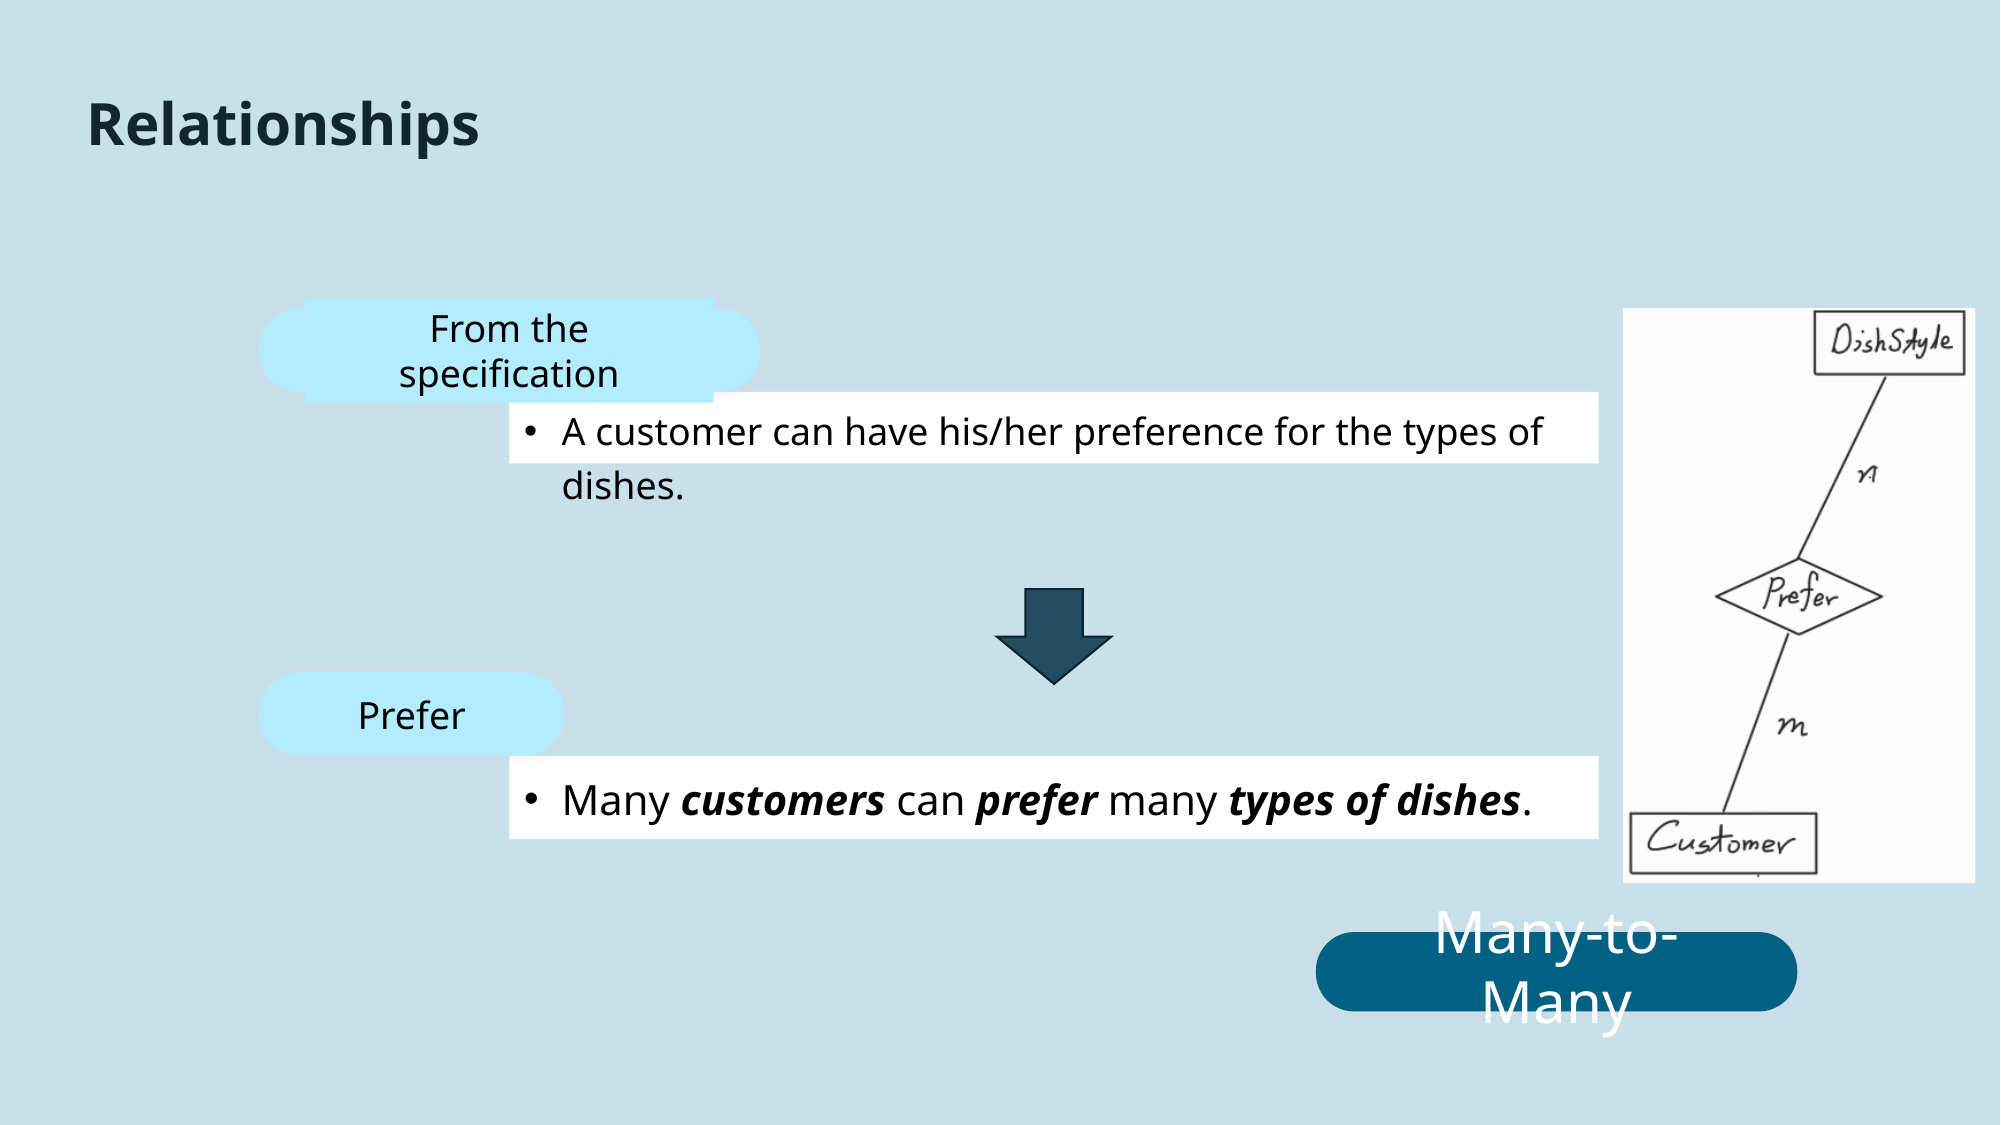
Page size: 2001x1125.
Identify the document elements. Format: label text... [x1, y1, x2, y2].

text_box [993, 588, 1115, 686]
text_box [258, 308, 760, 392]
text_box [714, 392, 744, 399]
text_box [258, 672, 565, 756]
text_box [1315, 922, 1798, 1012]
text_box Relationships [71, 80, 1176, 165]
text_box A customer can have his/her preference for the types of dishes. [509, 391, 1599, 464]
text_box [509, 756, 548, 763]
picture [1622, 308, 1976, 883]
text_box Many customers can prefer many types of dishes. [509, 755, 1599, 840]
